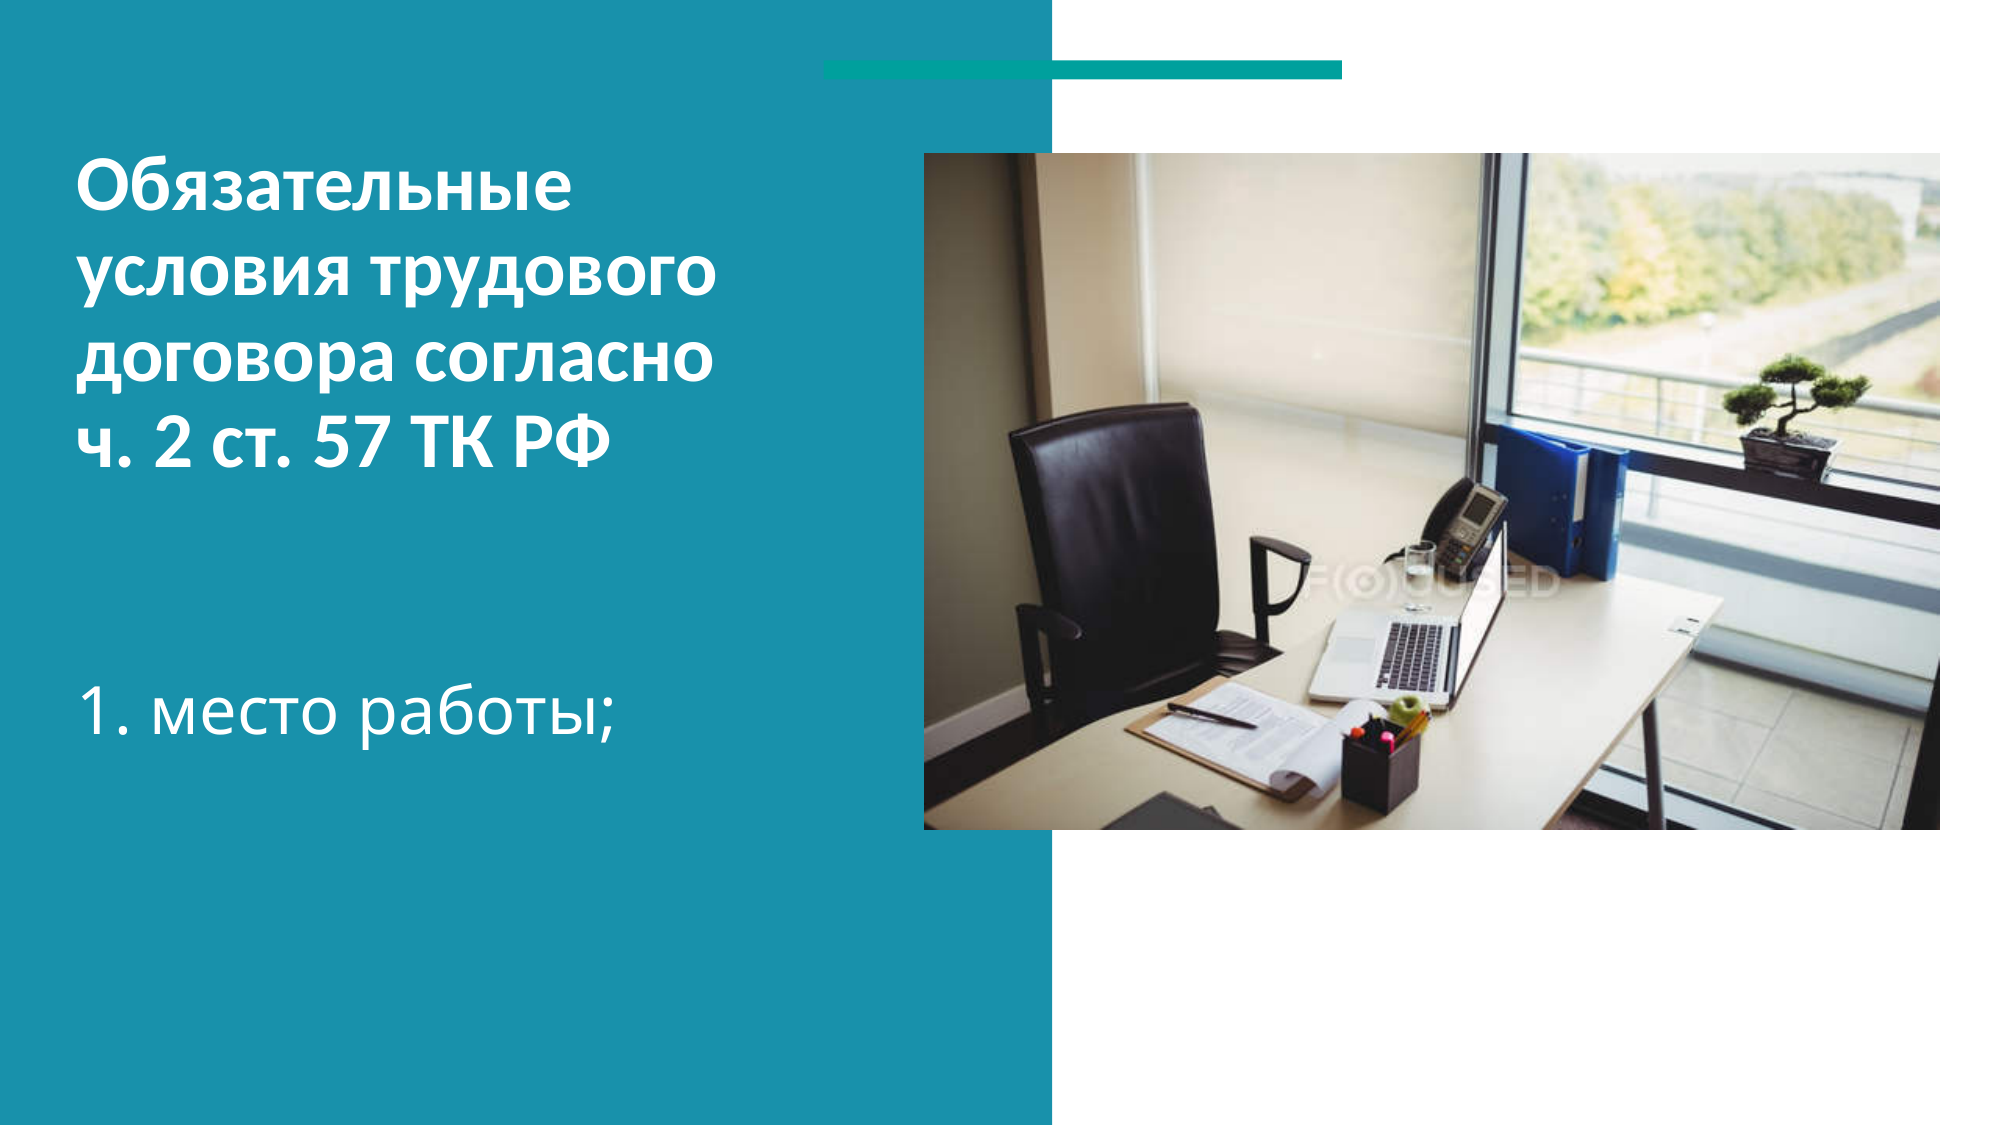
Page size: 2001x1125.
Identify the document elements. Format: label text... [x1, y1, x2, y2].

subtitle 1. место работы; [60, 669, 786, 830]
picture [924, 153, 1940, 830]
title Обязательные условия трудового договора согласно ч. 2 ст. 57 ТК РФ [60, 133, 786, 492]
